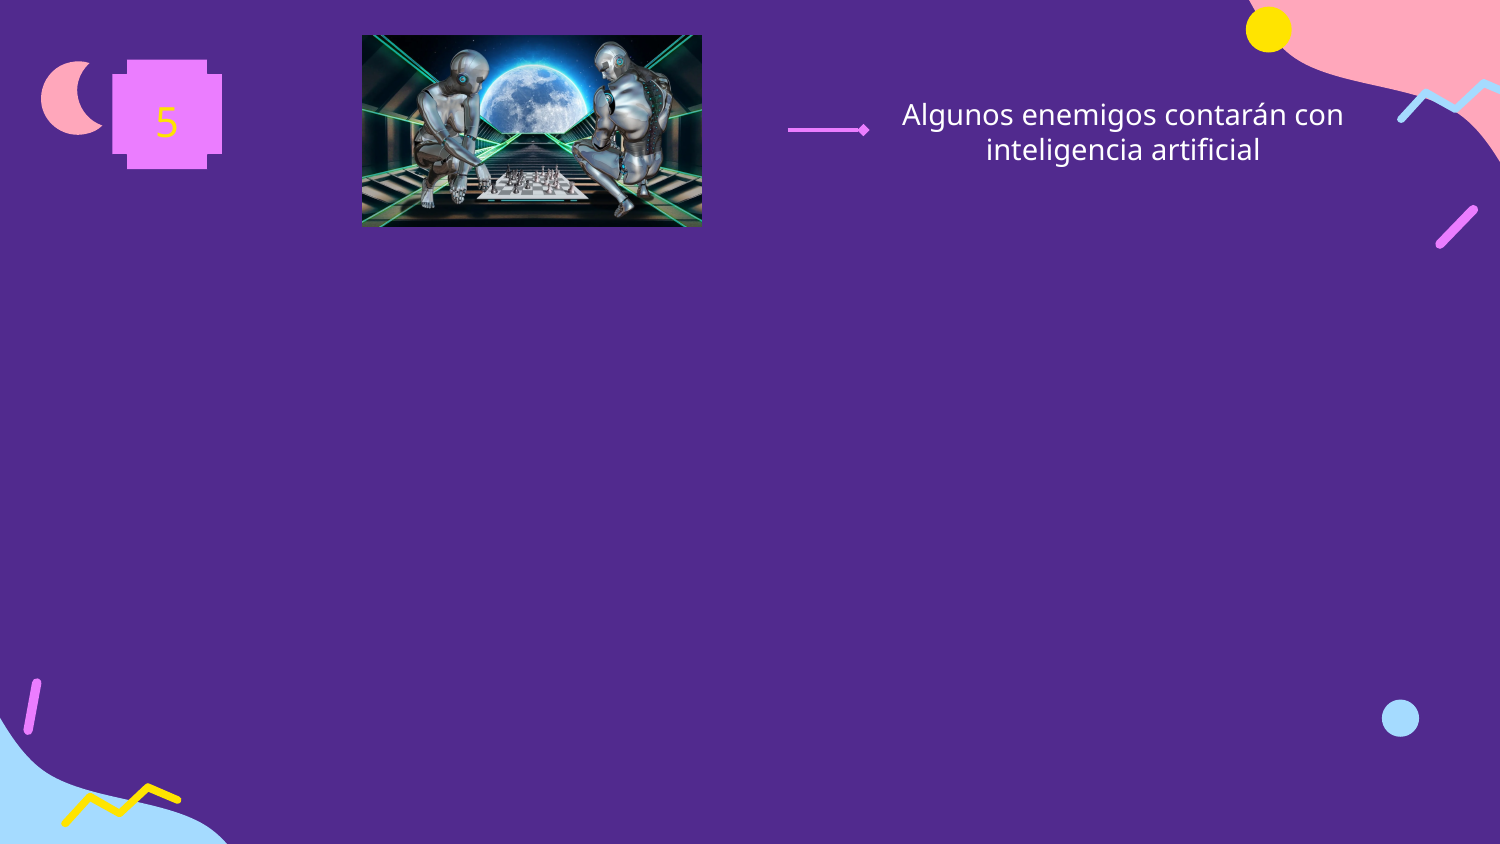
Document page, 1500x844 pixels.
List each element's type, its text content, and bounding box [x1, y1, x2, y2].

picture [362, 35, 702, 227]
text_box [112, 59, 223, 170]
text_box Algunos enemigos contarán con inteligencia artificial [858, 94, 1388, 169]
